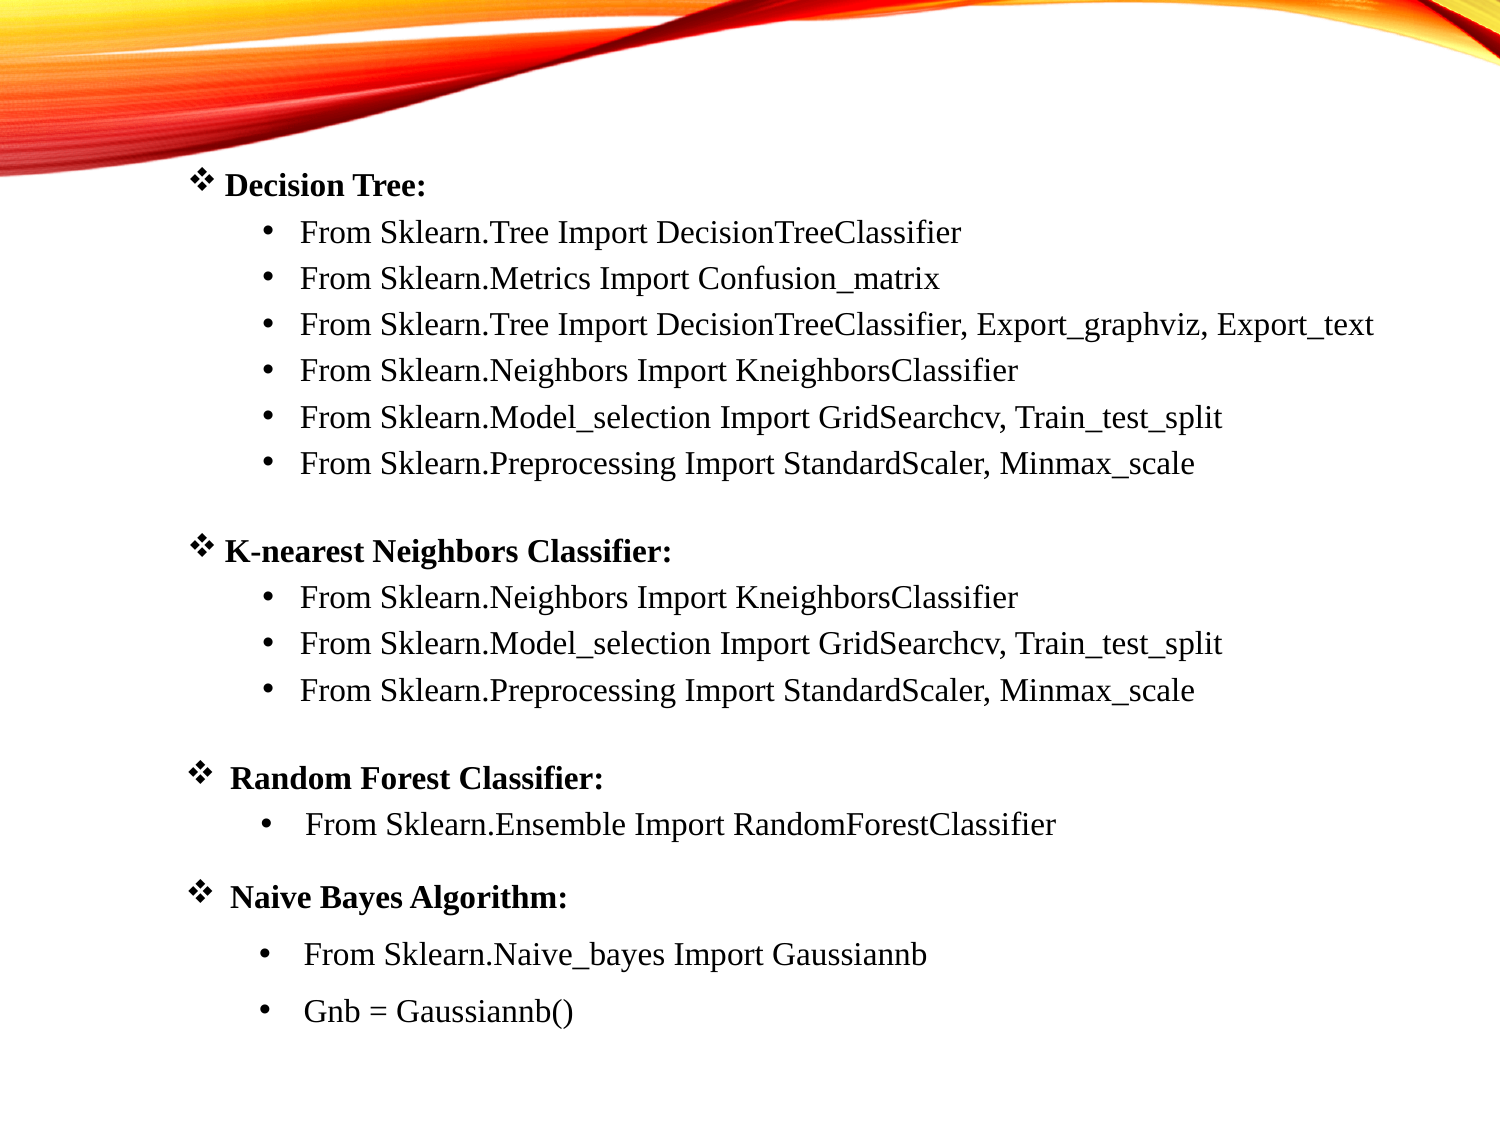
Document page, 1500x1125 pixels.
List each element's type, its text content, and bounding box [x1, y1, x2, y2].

picture [0, 0, 1500, 178]
text_box Decision Tree: From Sklearn.Tree Import DecisionTreeClassifier From Sklearn.Metrics Import Confusion_matrix From Sklearn.Tree Import DecisionTreeClassifier, Export_graphviz, Export_text From Sklearn.Neighbors Import KneighborsClassifier From Sklearn.Model_selection Import GridSearchcv, Train_test_split From Sklearn.Preprocessing Import StandardScaler, Minmax_scale K-nearest Neighbors Classifier: From Sklearn.Neighbors Import KneighborsClassifier From Sklearn.Model_selection Import GridSearchcv, Train_test_split From Sklearn.Preprocessing Import StandardScaler, Minmax_scale Random Forest Classifier: From Sklearn.Ensemble Import RandomForestClassifier Naive Bayes Algorithm: From Sklearn.Naive_bayes Import Gaussiannb Gnb = Gaussiannb() [97, 160, 1403, 1125]
